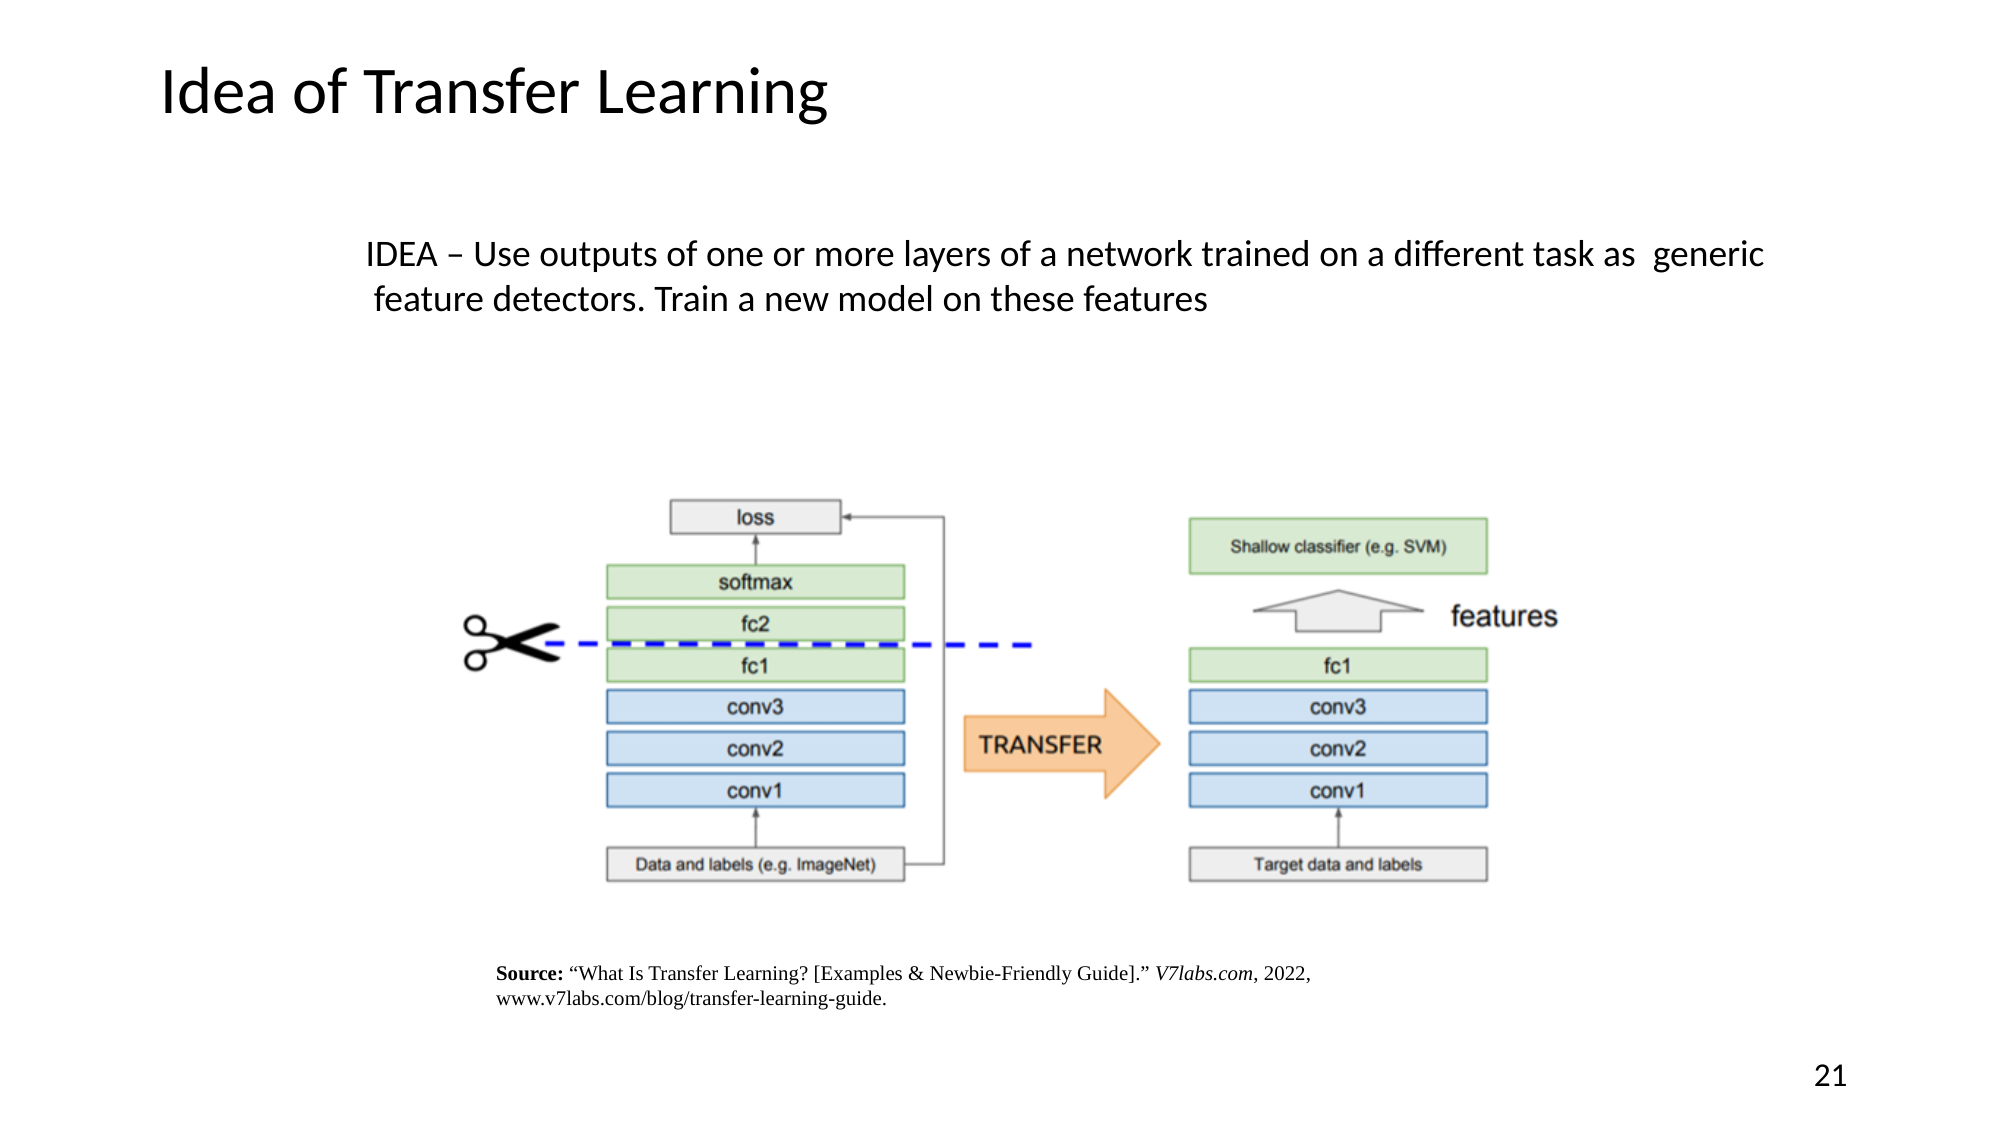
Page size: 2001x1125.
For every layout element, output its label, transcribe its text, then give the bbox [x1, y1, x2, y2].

text_box Source: “What Is Transfer Learning? [Examples & Newbie-Friendly Guide].” V7labs.com, 2022, www.v7labs.com/blog/transfer-learning-guide. ‌ [481, 951, 1482, 1042]
picture [292, 464, 1708, 904]
text_box IDEA – Use outputs of one or more layers of a network trained on a different task as generic feature detectors. Train a new model on these features [350, 221, 1782, 327]
text_box Idea of Transfer Learning [146, 0, 1747, 135]
slide_number 21 [1412, 1042, 1863, 1103]
